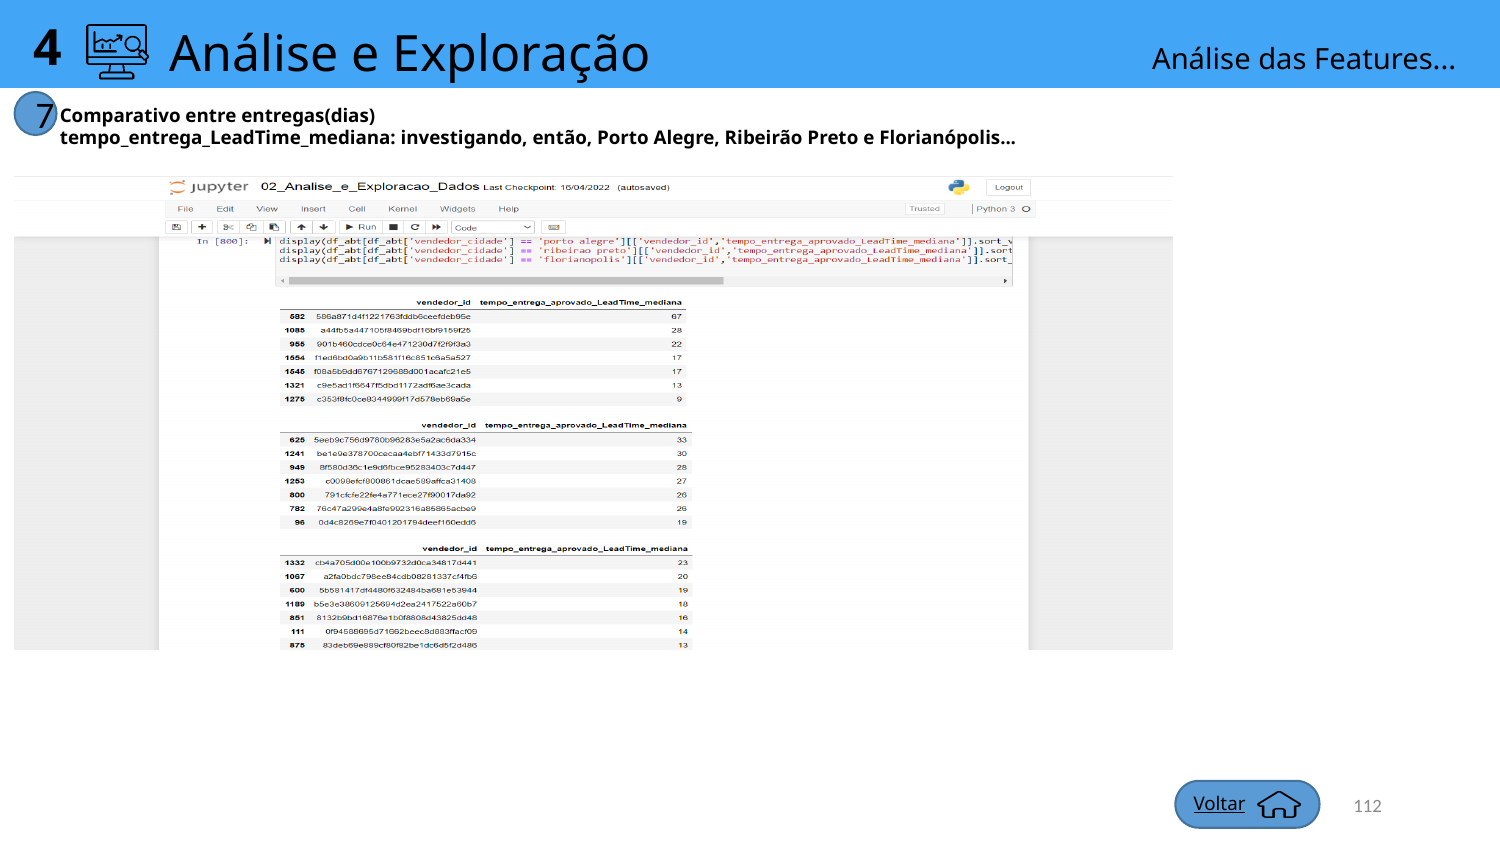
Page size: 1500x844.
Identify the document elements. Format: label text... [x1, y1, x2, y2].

text_box Análise das Features... [1137, 32, 1481, 83]
text_box Comparativo entre entregas(dias) tempo_entrega_LeadTime_mediana: investigando, então, Porto Alegre, Ribeirão Preto e Florianópolis... [45, 95, 1030, 176]
slide_number 112 [1331, 782, 1397, 827]
text_box 7 [13, 90, 48, 137]
picture [1257, 791, 1301, 818]
text_box [0, 0, 1500, 89]
text_box 4 [18, 8, 77, 83]
text_box Voltar [1174, 779, 1321, 829]
picture [86, 20, 149, 84]
picture [14, 176, 1173, 650]
text_box Análise e Exploração [154, 14, 688, 90]
